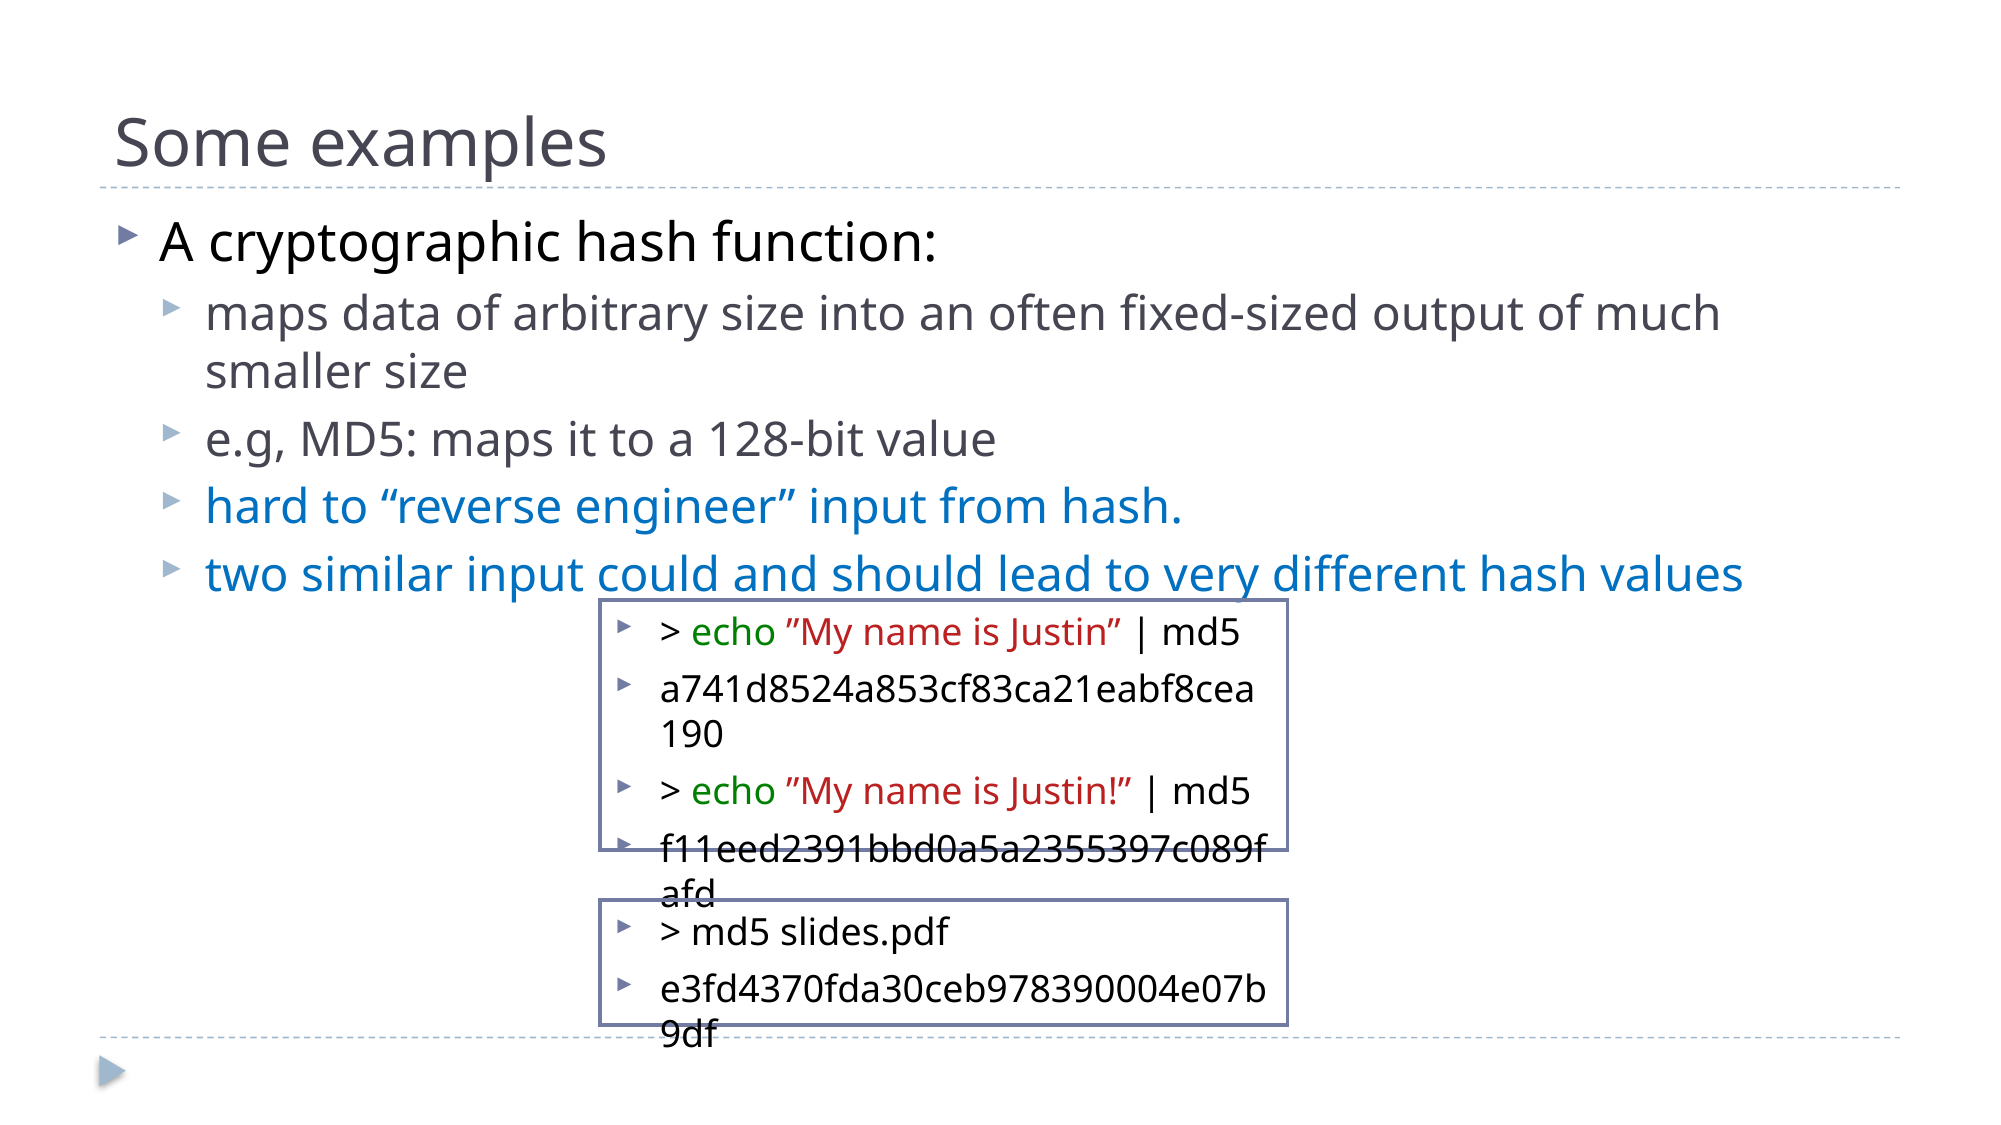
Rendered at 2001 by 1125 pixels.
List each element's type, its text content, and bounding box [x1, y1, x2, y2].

text_box > echo ”My name is Justin” | md5 a741d8524a853cf83ca21eabf8cea190 > echo ”My name is Justin!” | md5 f11eed2391bbd0a5a2355397c089fafd [599, 600, 1288, 850]
title Some examples [99, 24, 1901, 188]
list A cryptographic hash function: maps data of arbitrary size into an often fixed-sized output of much smaller size e.g, MD5: maps it to a 128-bit value hard to “reverse engineer” input from hash. two similar input could and should lead to very different hash values [99, 199, 1888, 763]
text_box > md5 slides.pdf e3fd4370fda30ceb978390004e07b9df [599, 900, 1288, 1025]
